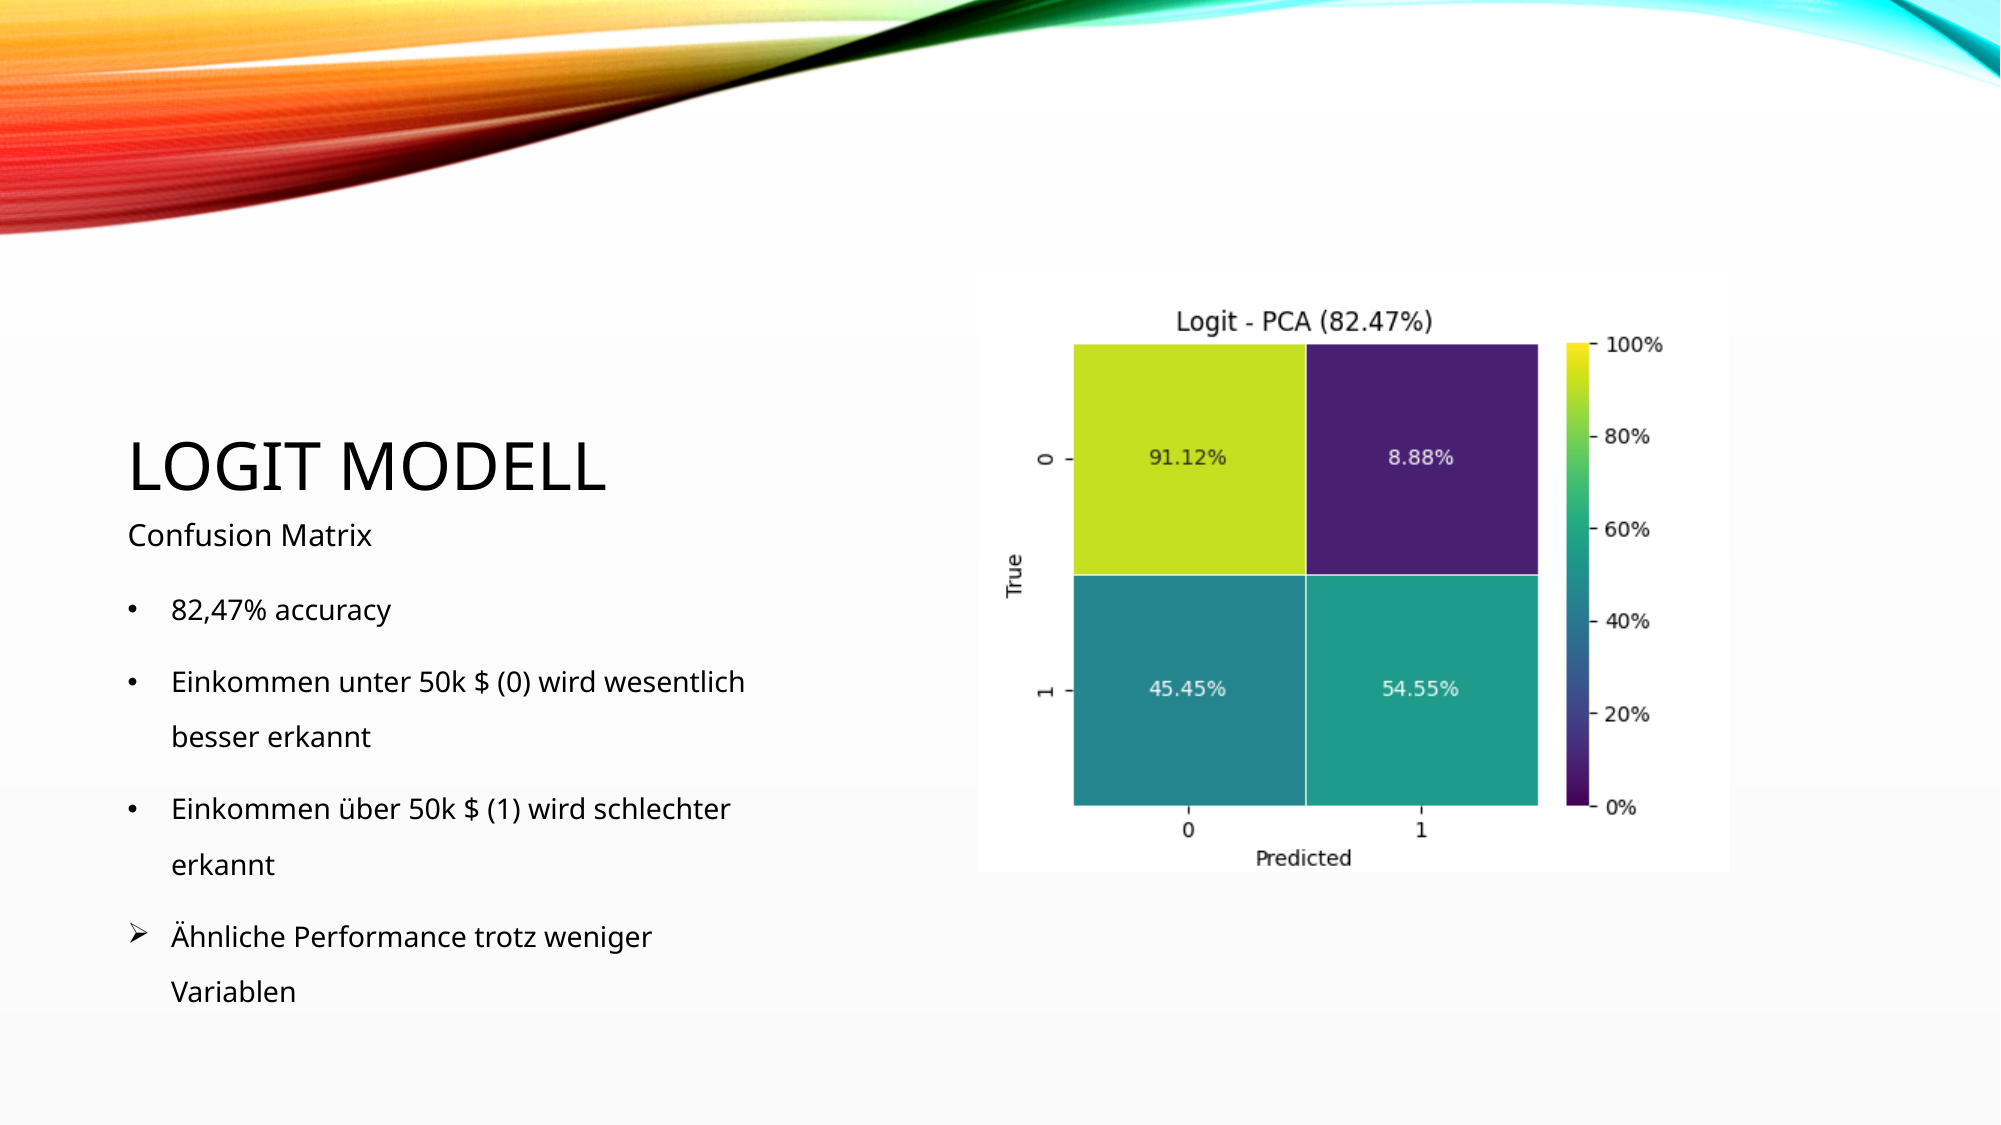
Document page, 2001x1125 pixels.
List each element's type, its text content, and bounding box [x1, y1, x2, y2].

title Logit Modell [112, 249, 788, 512]
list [978, 270, 1729, 872]
list Confusion Matrix 82,47% accuracy Einkommen unter 50k $ (0) wird wesentlich besser erkannt Einkommen über 50k $ (1) wird schlechter erkannt Ähnliche Performance trotz weniger Variablen [112, 512, 788, 1021]
picture [0, 0, 2000, 237]
